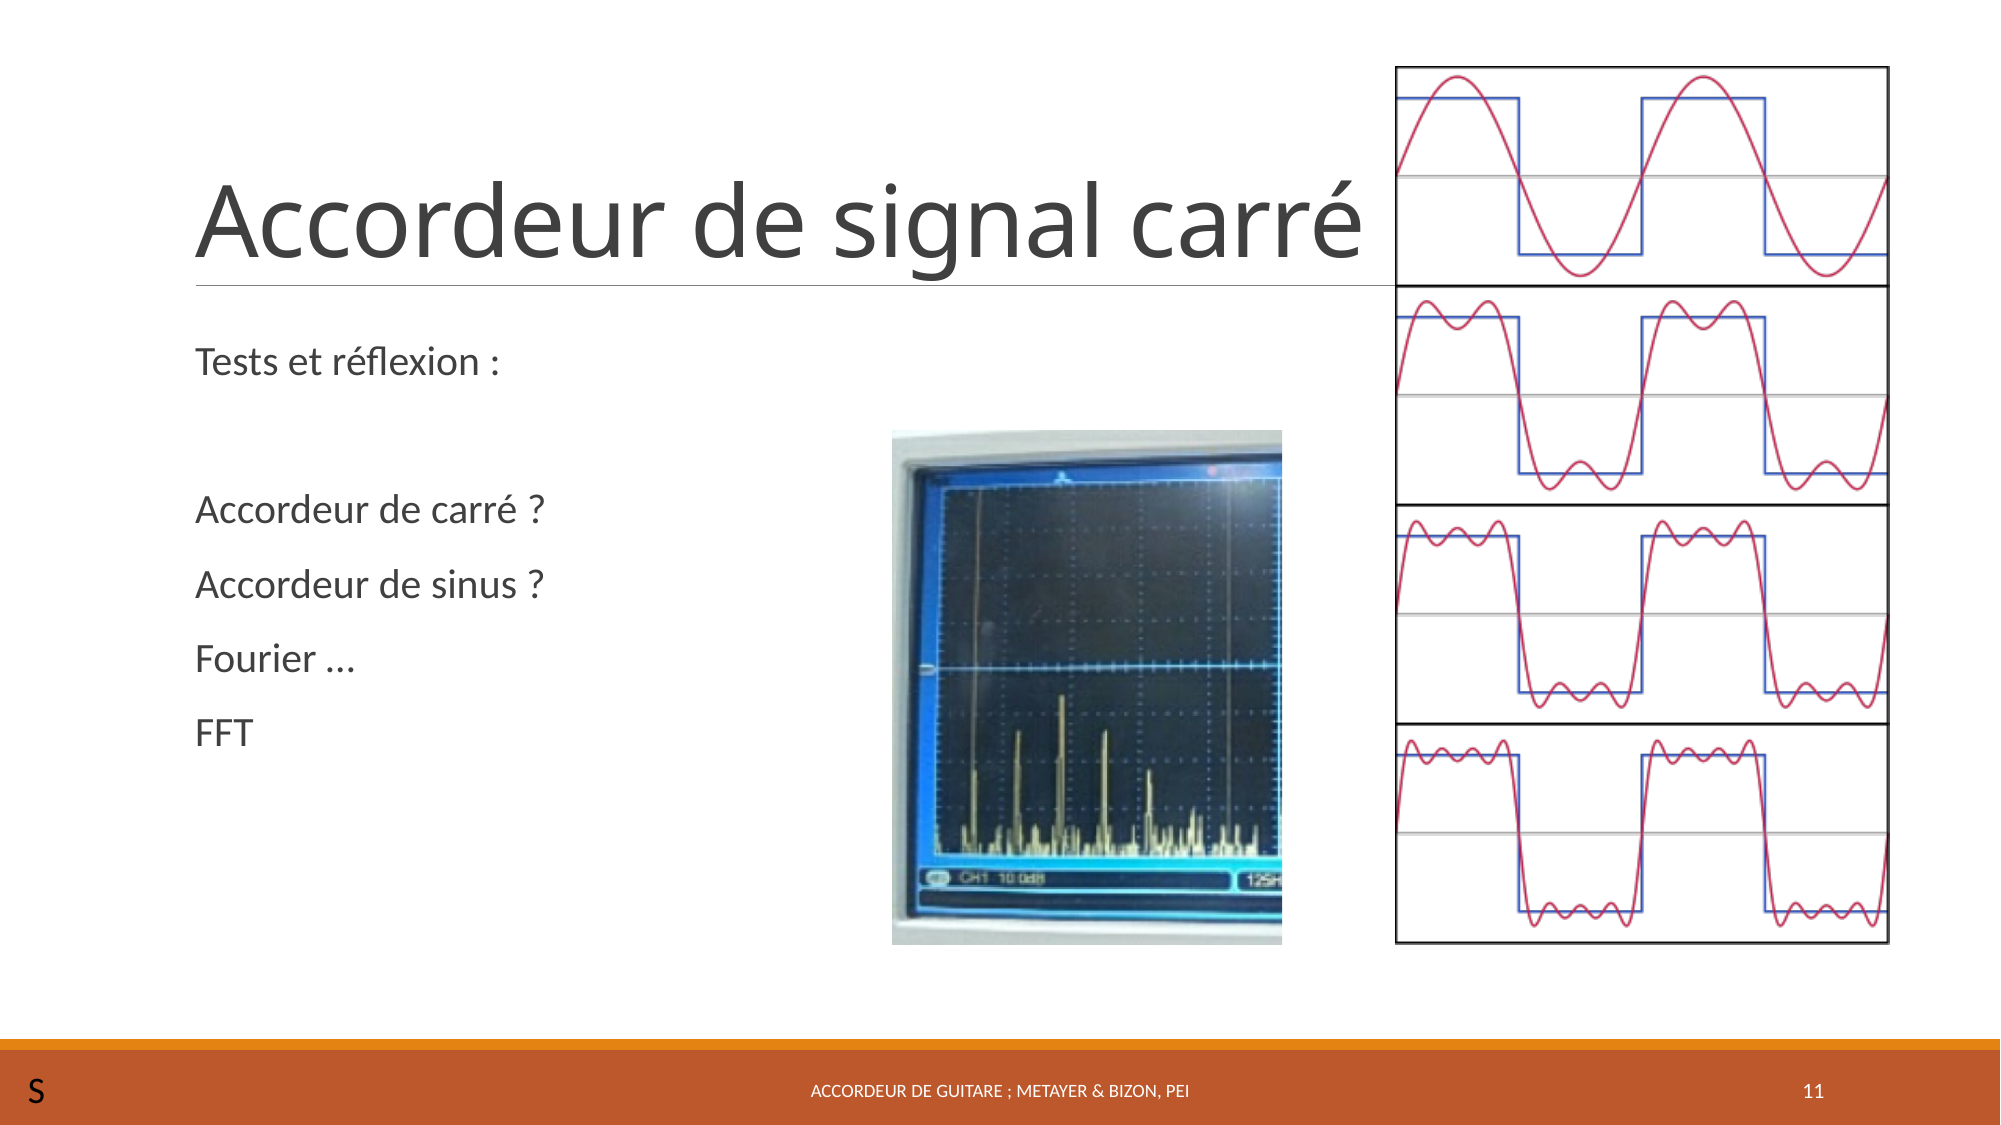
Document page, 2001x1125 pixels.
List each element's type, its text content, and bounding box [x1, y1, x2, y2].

list Tests et réflexion : Accordeur de carré ? Accordeur de sinus ? Fourier … FFT [180, 332, 1830, 993]
slide_number 11 [1624, 1059, 1840, 1120]
footer ACCORDEUR DE GUITARE ; METAYER & BIZON, PEI [604, 1059, 1396, 1120]
title Accordeur de signal carré [180, 47, 1830, 285]
picture [1395, 65, 1891, 945]
picture [891, 429, 1283, 945]
text_box S [13, 1058, 61, 1119]
